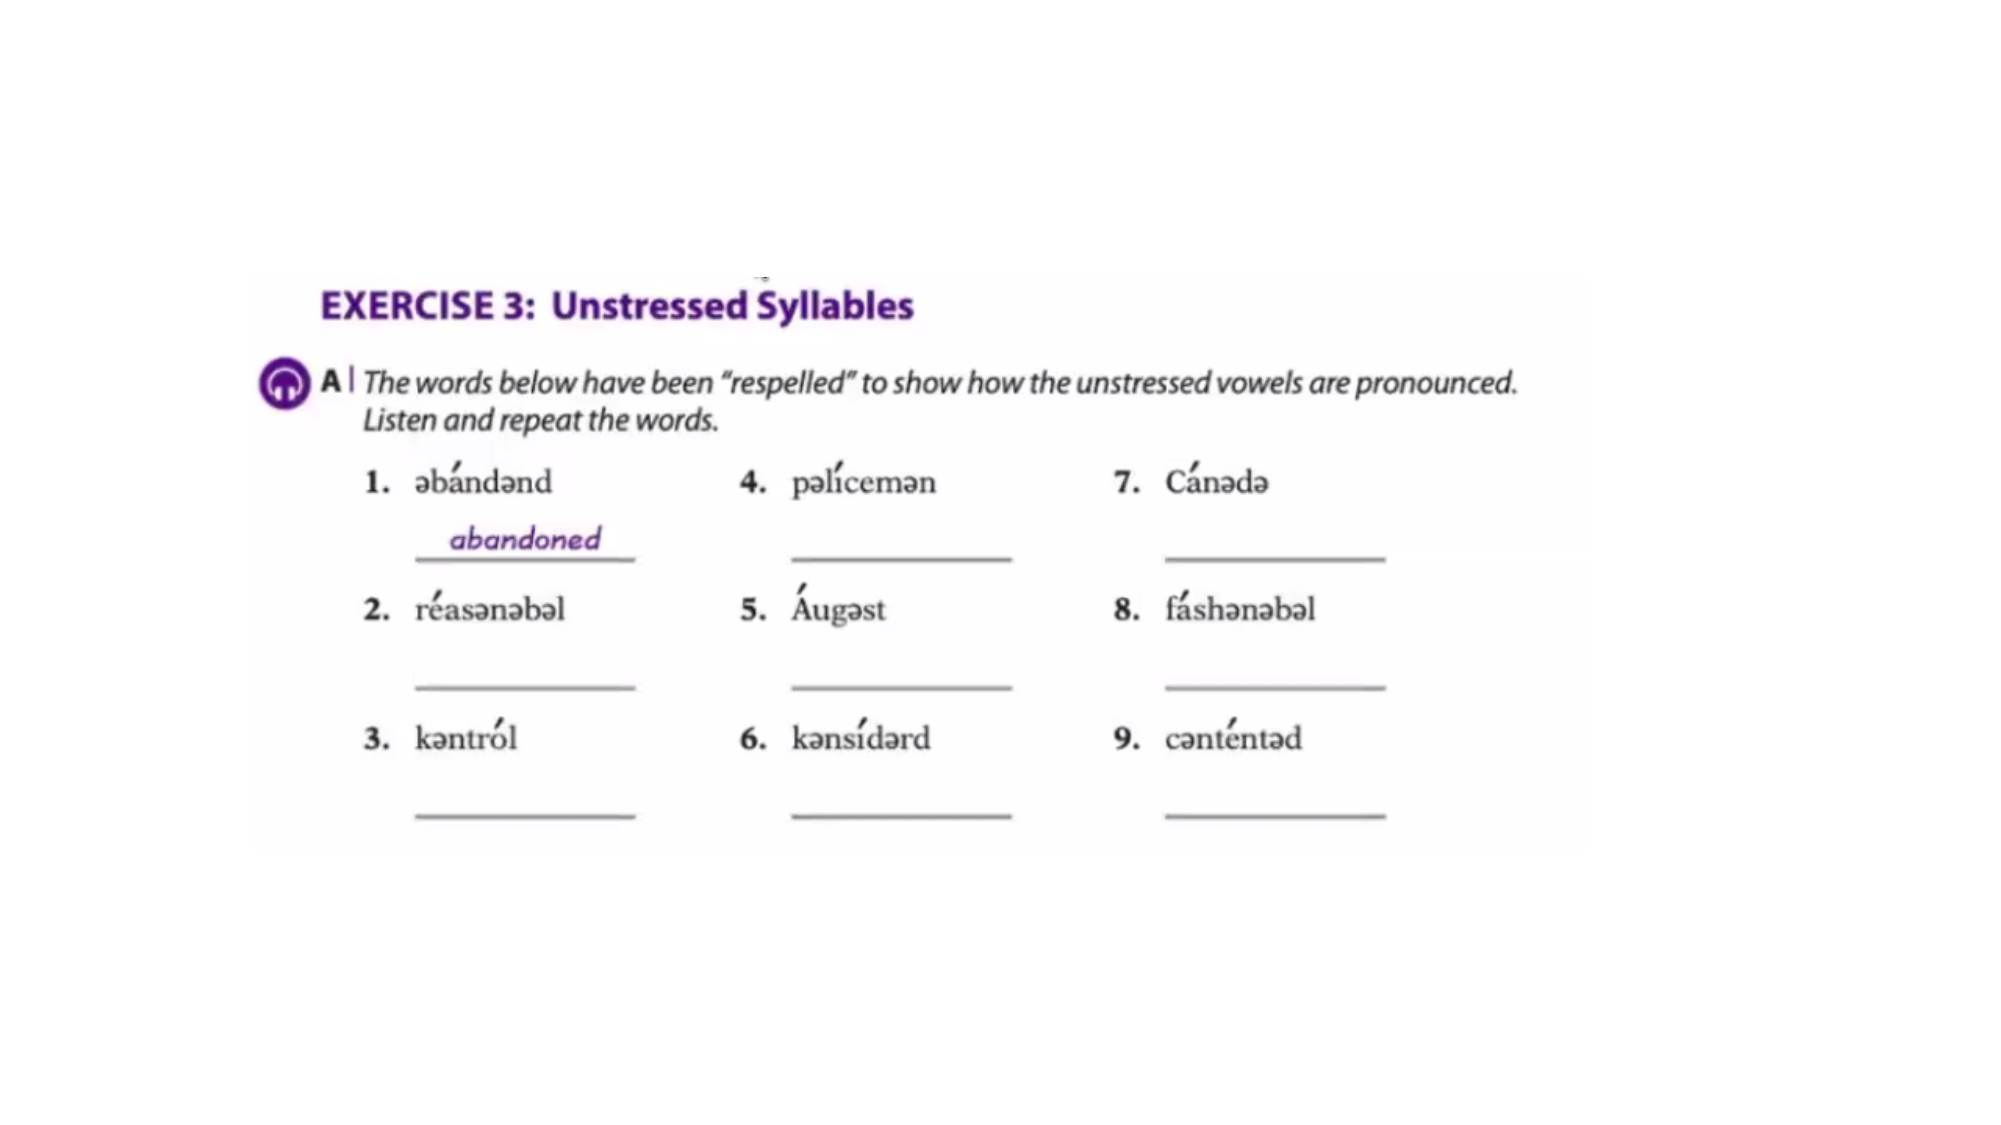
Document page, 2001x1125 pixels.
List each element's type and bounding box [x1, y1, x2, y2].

list [249, 277, 1589, 850]
